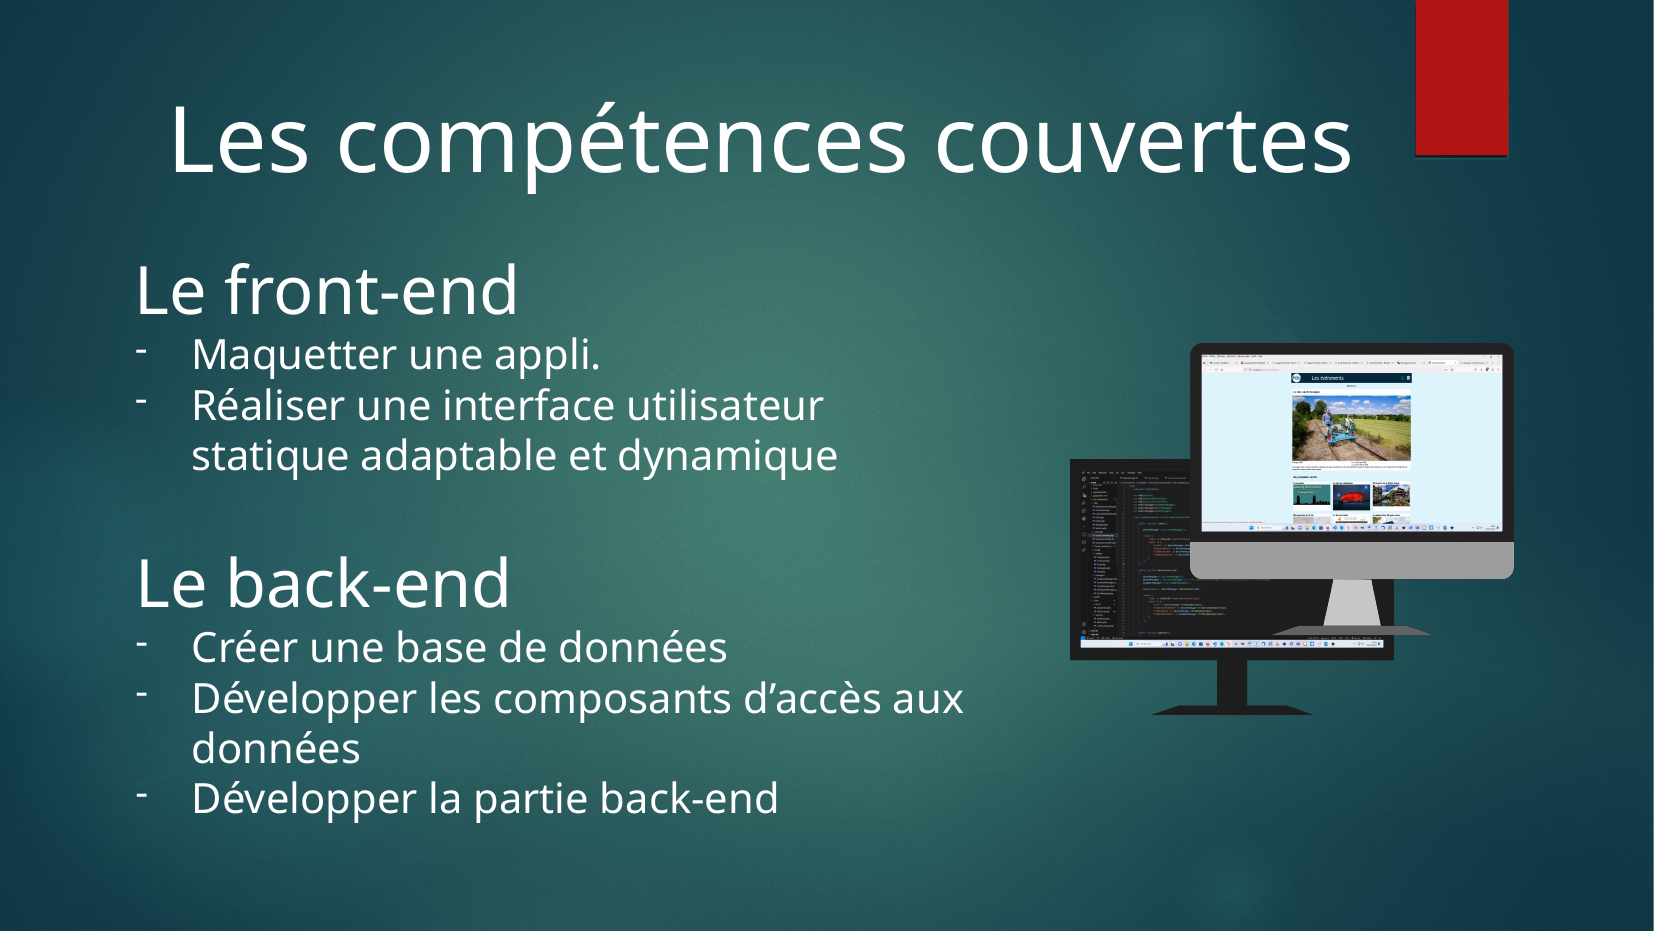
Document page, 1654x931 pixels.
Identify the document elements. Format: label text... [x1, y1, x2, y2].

picture [0, 0, 1654, 931]
text_box Le front-end​ Maquetter une appli. Réaliser une interface utilisateur statique adaptable et dynamique [120, 240, 921, 487]
text_box Les compétences couvertes​ [107, 73, 1416, 199]
text_box Le back-end​ Créer une base de données Développer les composants d’accès aux données Développer la partie back-end [120, 533, 1452, 830]
